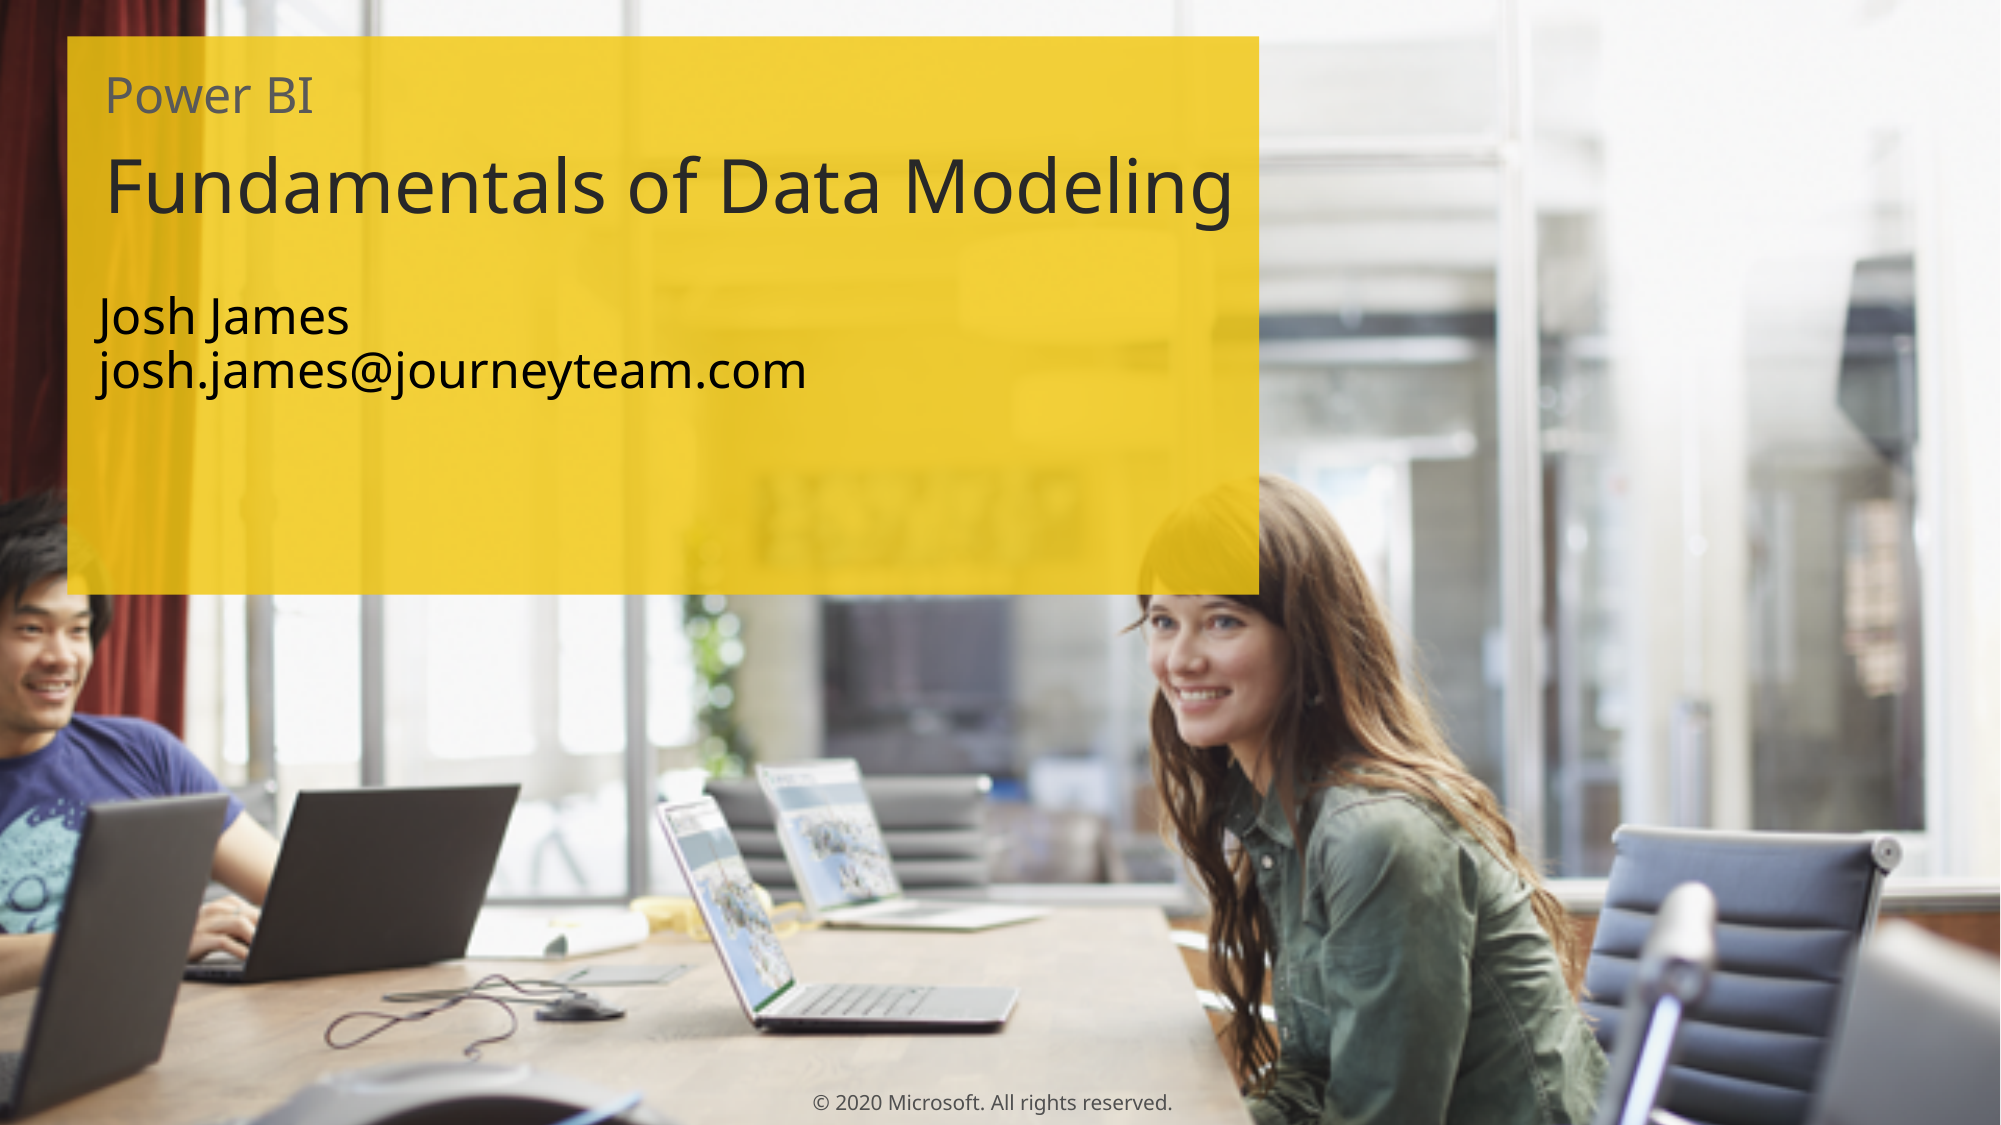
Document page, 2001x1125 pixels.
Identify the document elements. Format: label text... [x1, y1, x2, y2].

picture [0, 0, 2001, 1125]
footer © 2020 Microsoft. All rights reserved. [663, 1084, 1338, 1122]
text_box Josh James josh.james@journeyteam.com [68, 267, 868, 418]
